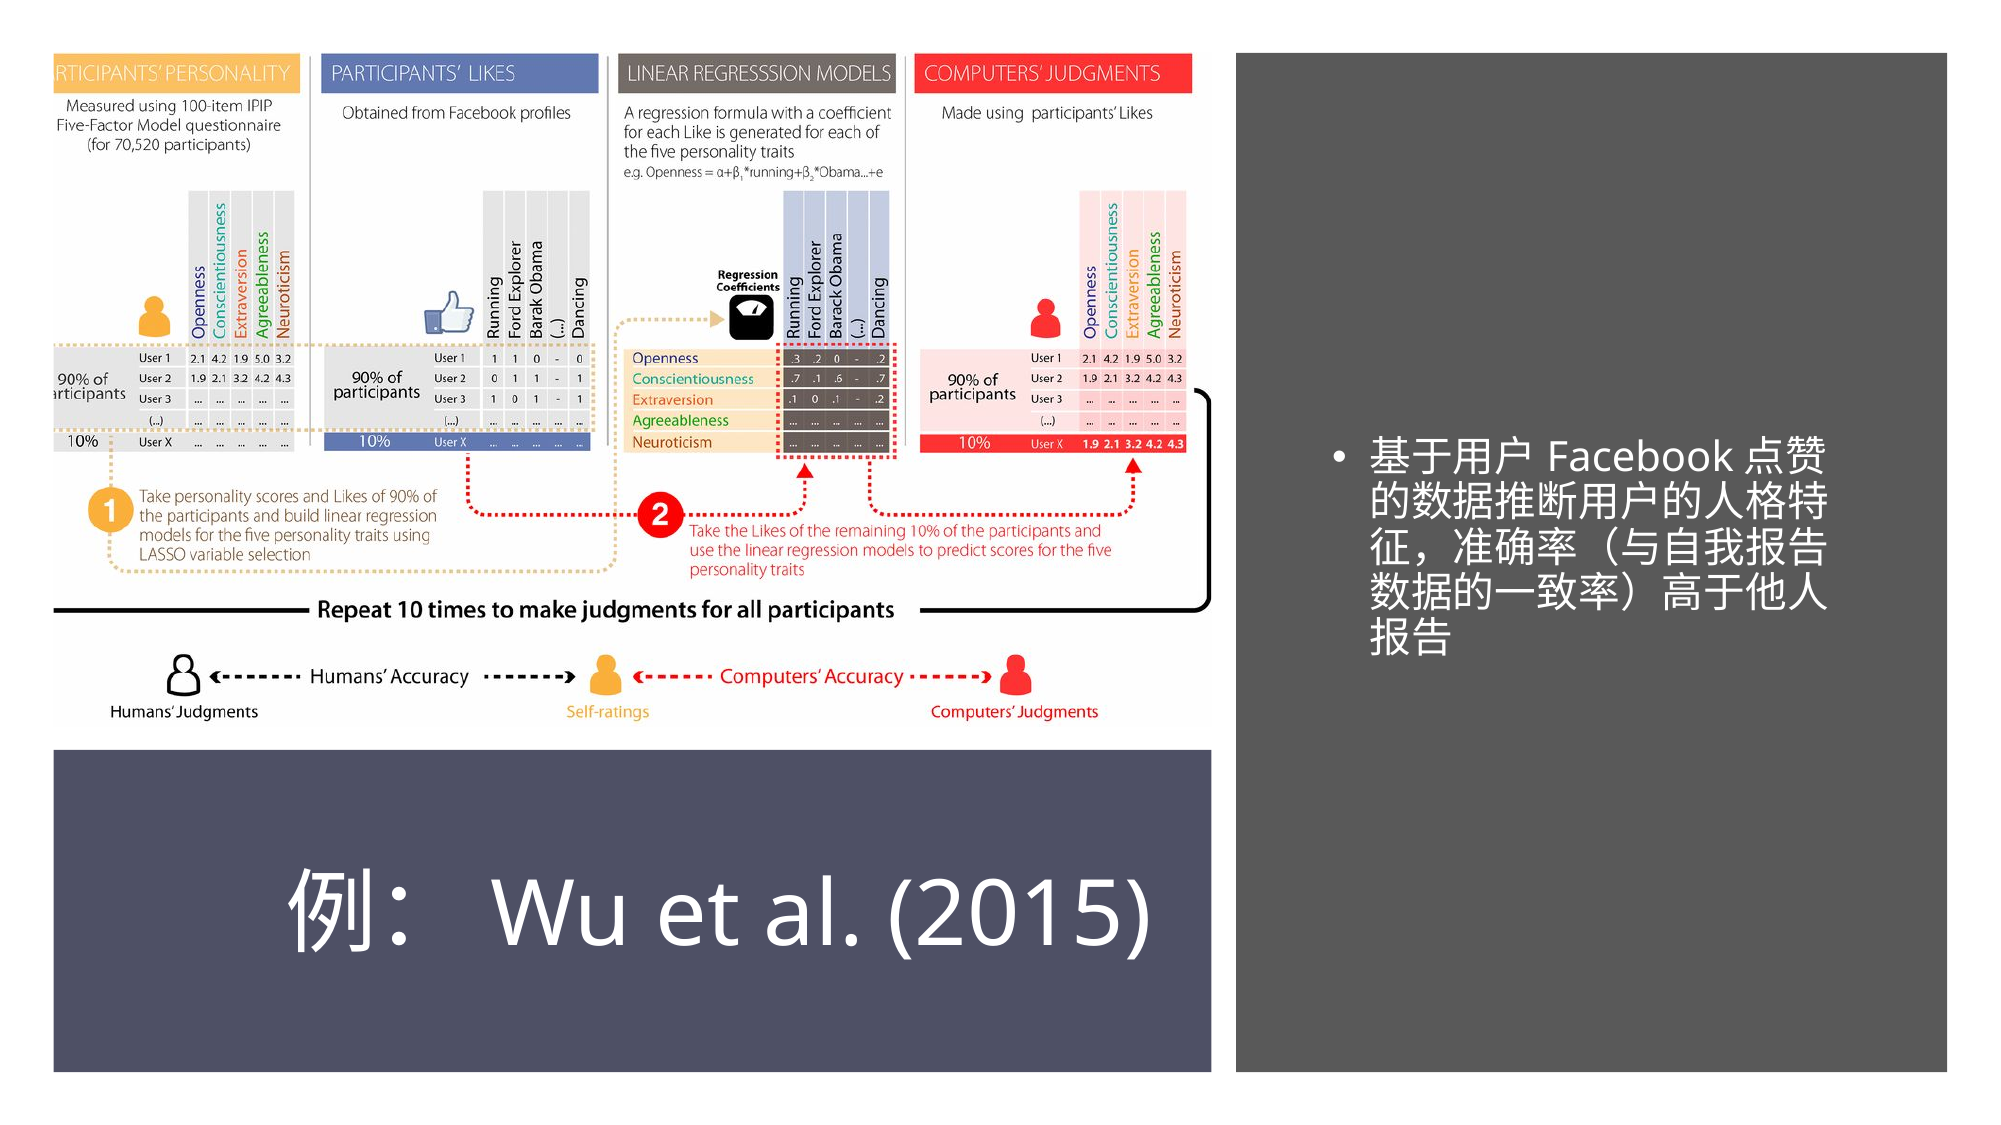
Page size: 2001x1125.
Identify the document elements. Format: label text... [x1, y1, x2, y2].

title 例：Wu et al. (2015) [85, 782, 1168, 1049]
picture [53, 52, 1212, 727]
text_box [1235, 52, 1948, 1073]
list 基于用户Facebook点赞的数据推断用户的人格特征，准确率（与自我报告数据的一致率）高于他人报告 [1317, 150, 1879, 947]
text_box [53, 749, 1212, 1073]
